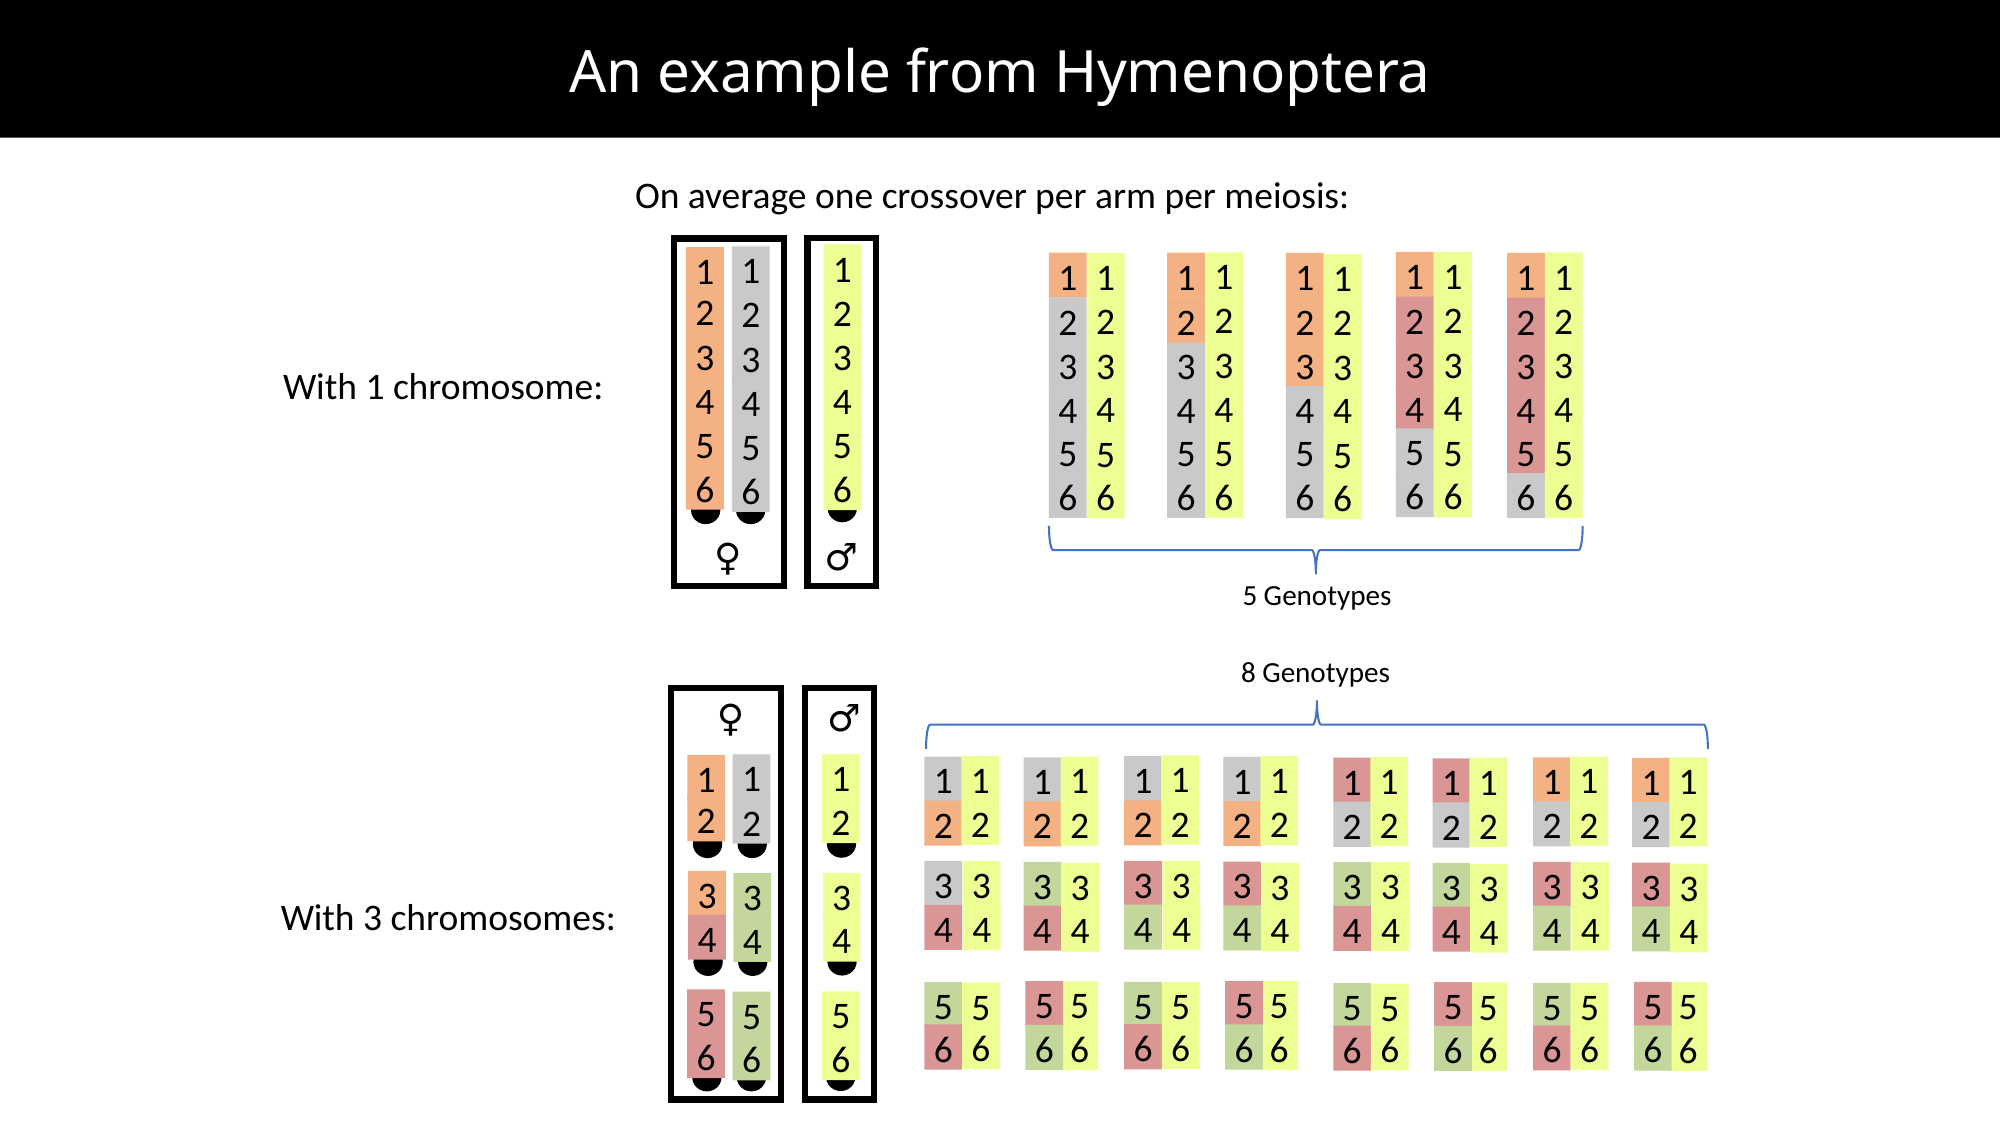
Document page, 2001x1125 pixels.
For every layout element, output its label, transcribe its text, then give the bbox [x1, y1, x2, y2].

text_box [266, 238, 1583, 619]
text_box An example from Hymenoptera [0, 0, 2000, 138]
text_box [263, 645, 1708, 1091]
text_box On average one crossover per arm per meiosis: [620, 163, 1366, 223]
text_box [670, 1091, 781, 1100]
text_box [804, 1091, 874, 1100]
